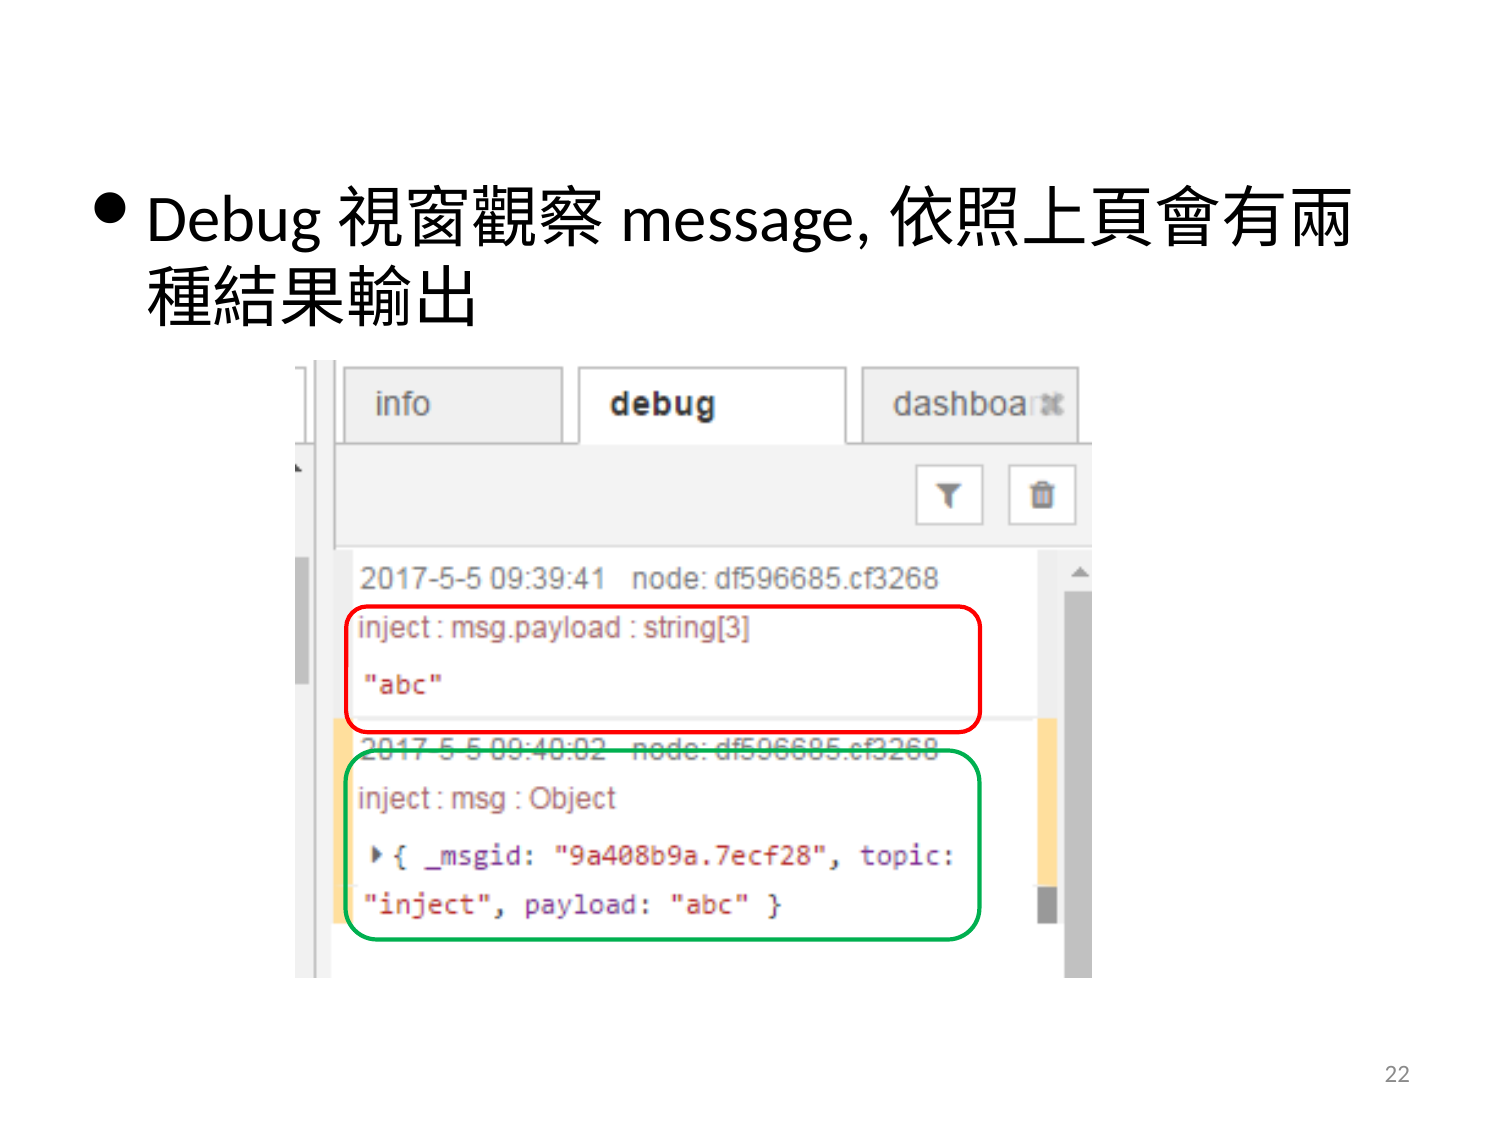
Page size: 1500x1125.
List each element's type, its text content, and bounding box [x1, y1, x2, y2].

slide_number 22 [1074, 1042, 1425, 1103]
list Debug視窗觀察message,依照上頁會有兩種結果輸出 [75, 167, 1425, 940]
picture [295, 360, 1092, 979]
